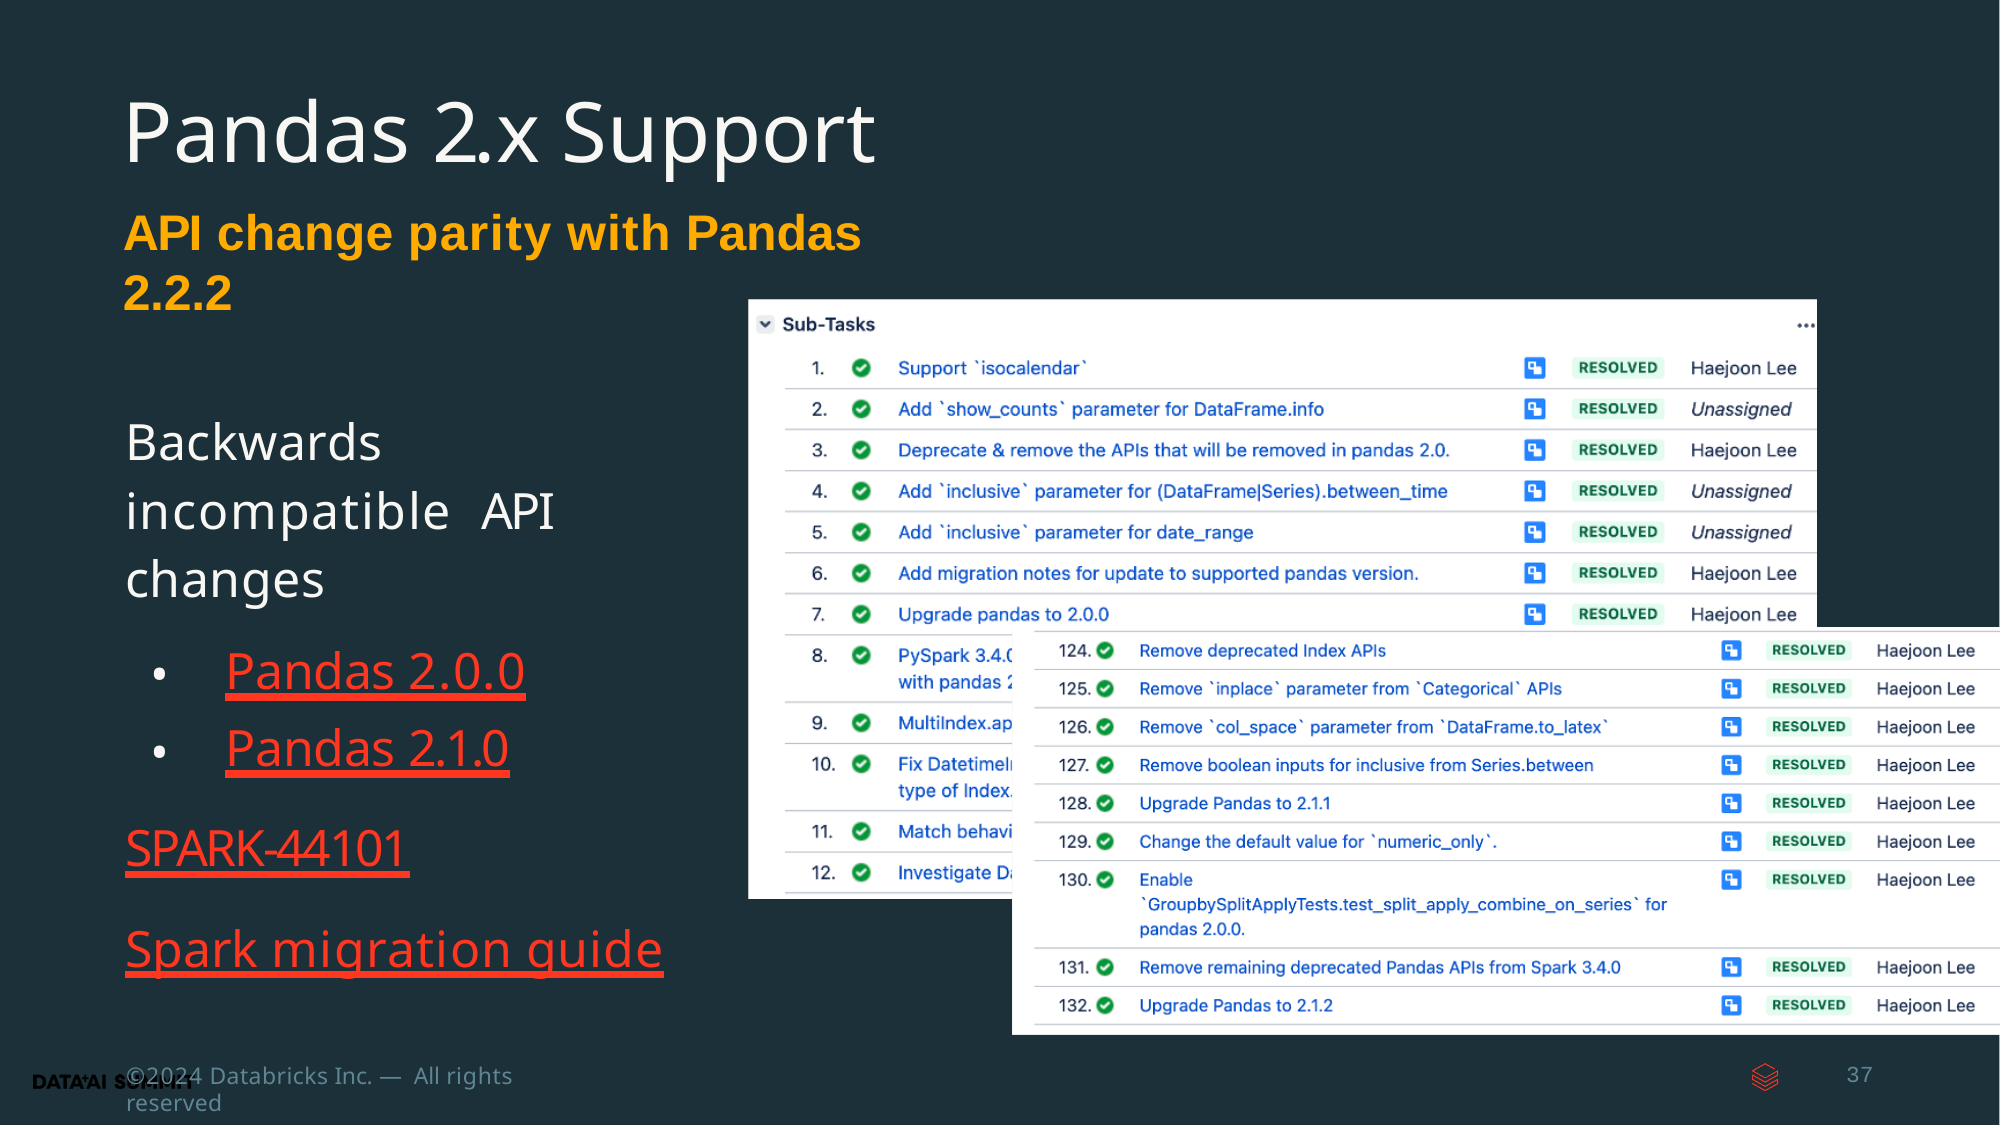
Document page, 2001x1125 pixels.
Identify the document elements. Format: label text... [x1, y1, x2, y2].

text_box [747, 298, 2000, 1037]
text_box ©2024 Databricks Inc. — All rights reserved [123, 1059, 583, 1117]
title Pandas 2.x Support [120, 76, 884, 267]
picture [1749, 1061, 1781, 1093]
picture [32, 1074, 196, 1089]
text_box 37 [1844, 1057, 1876, 1088]
text_box API change parity with Pandas 2.2.2 Backwards incompatible API changes Pandas 2.0.0 Pandas 2.1.0 SPARK-44101 Spark migration guide [120, 198, 980, 986]
